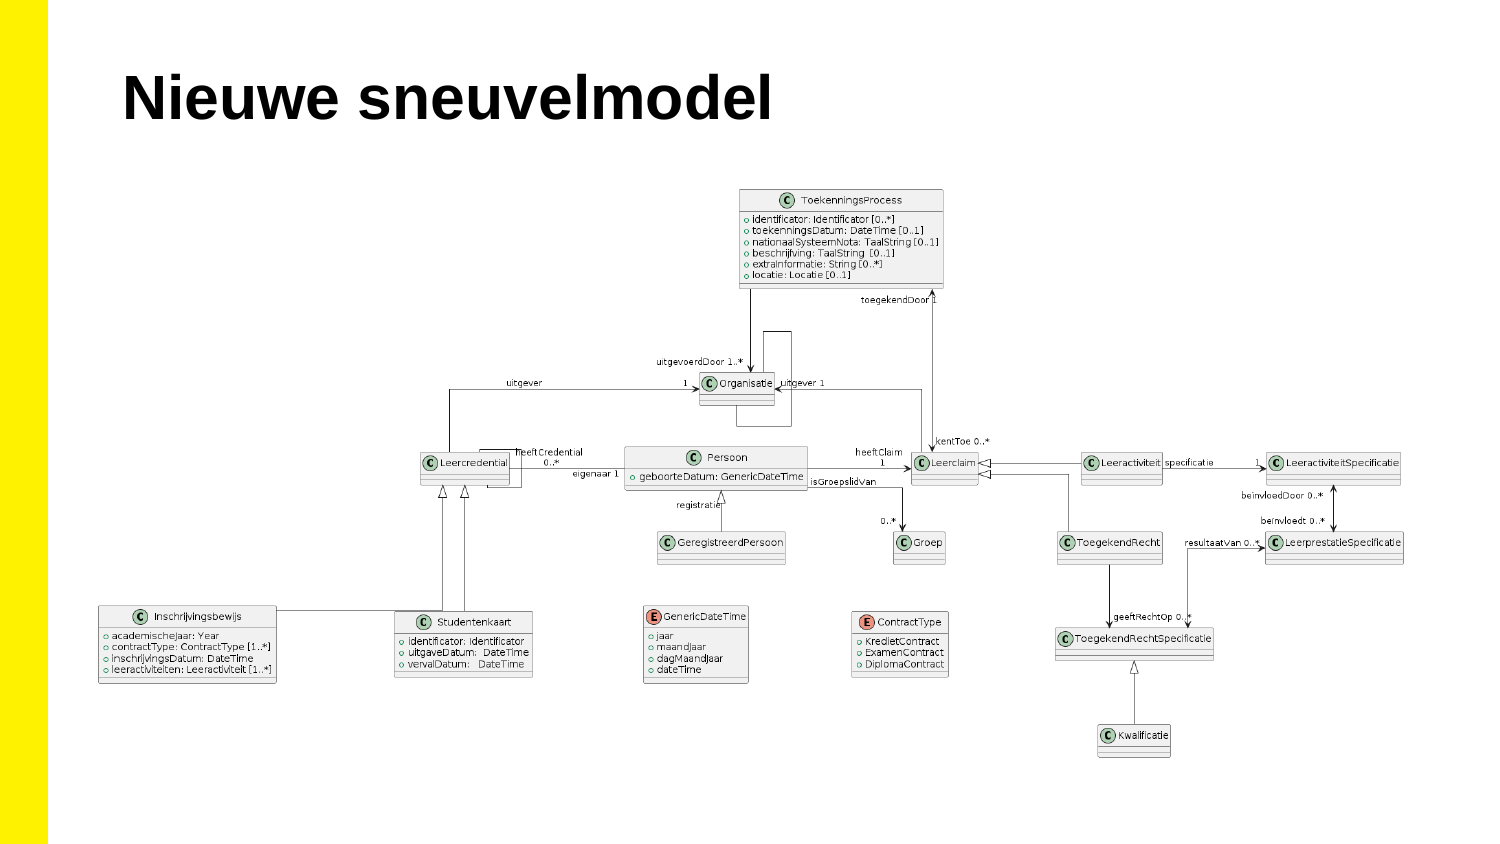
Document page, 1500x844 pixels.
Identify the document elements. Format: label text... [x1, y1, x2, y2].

picture [93, 184, 1407, 762]
text_box Nieuwe sneuvelmodel [110, 51, 840, 142]
